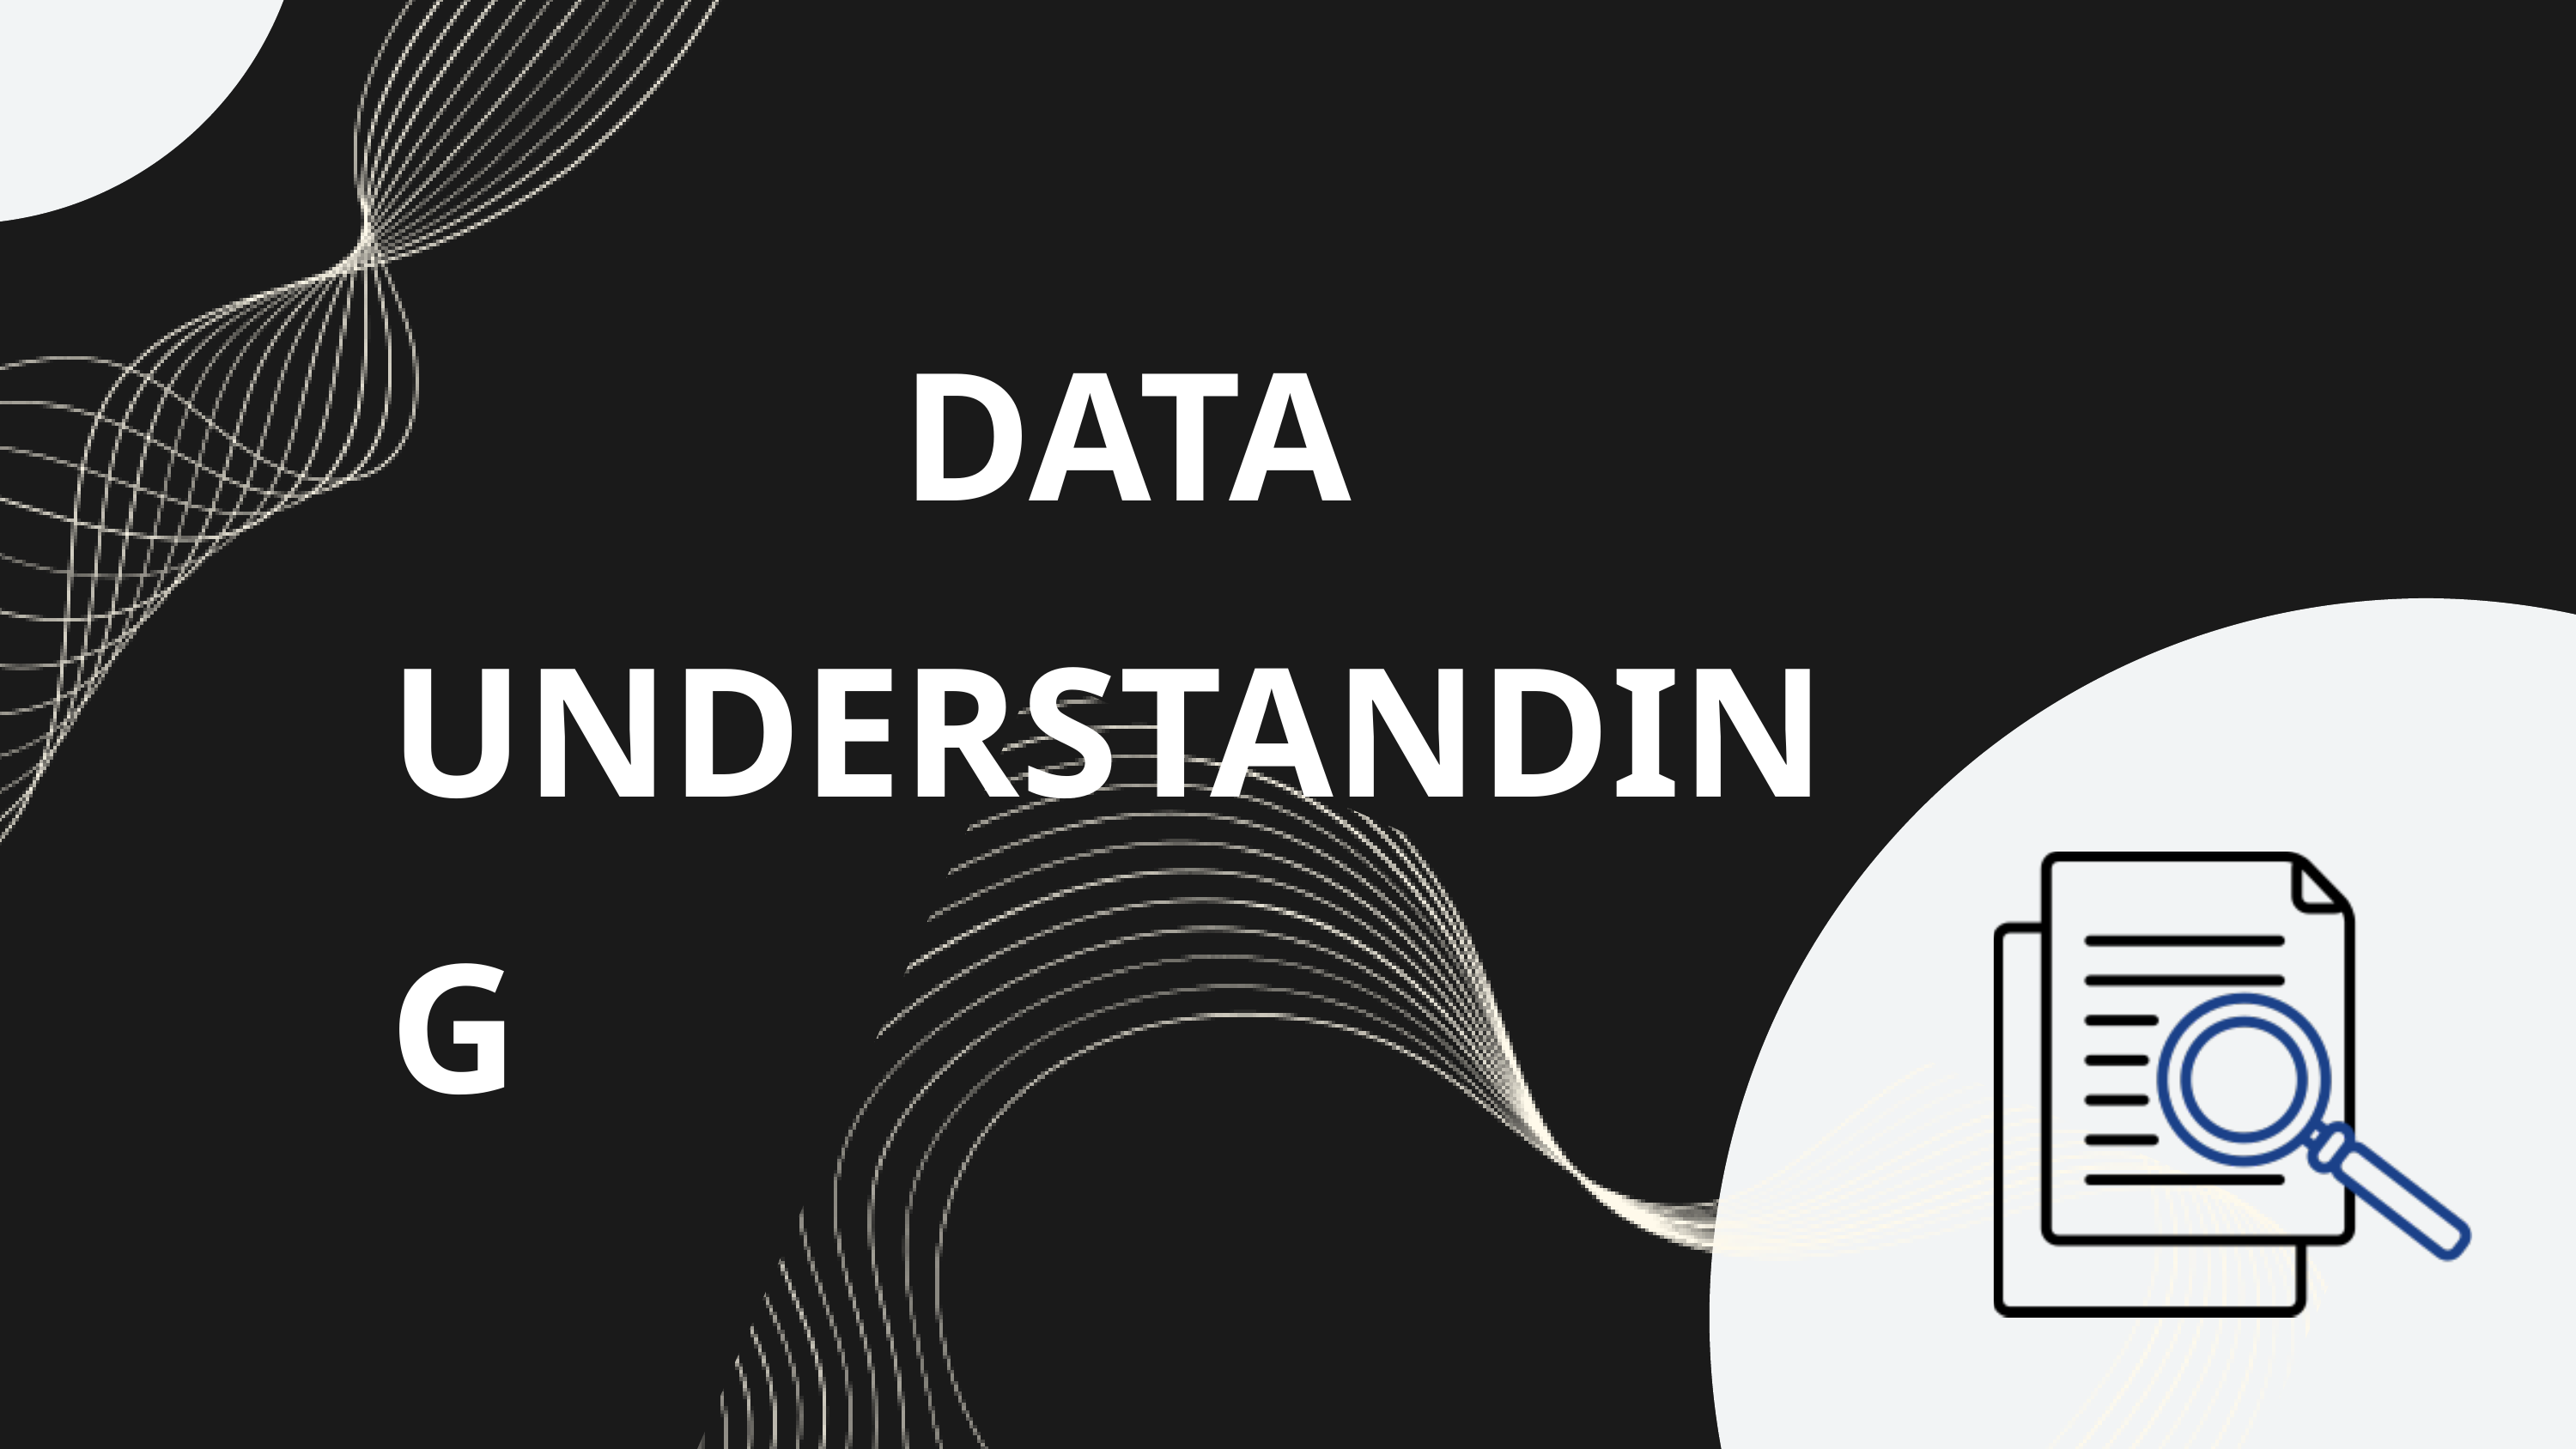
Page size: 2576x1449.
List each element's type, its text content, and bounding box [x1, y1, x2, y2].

text_box [697, 1129, 1704, 1449]
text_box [1709, 597, 2576, 1449]
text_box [0, 0, 307, 225]
text_box DATA UNDERSTANDING [389, 242, 1910, 1129]
text_box [0, 0, 771, 908]
